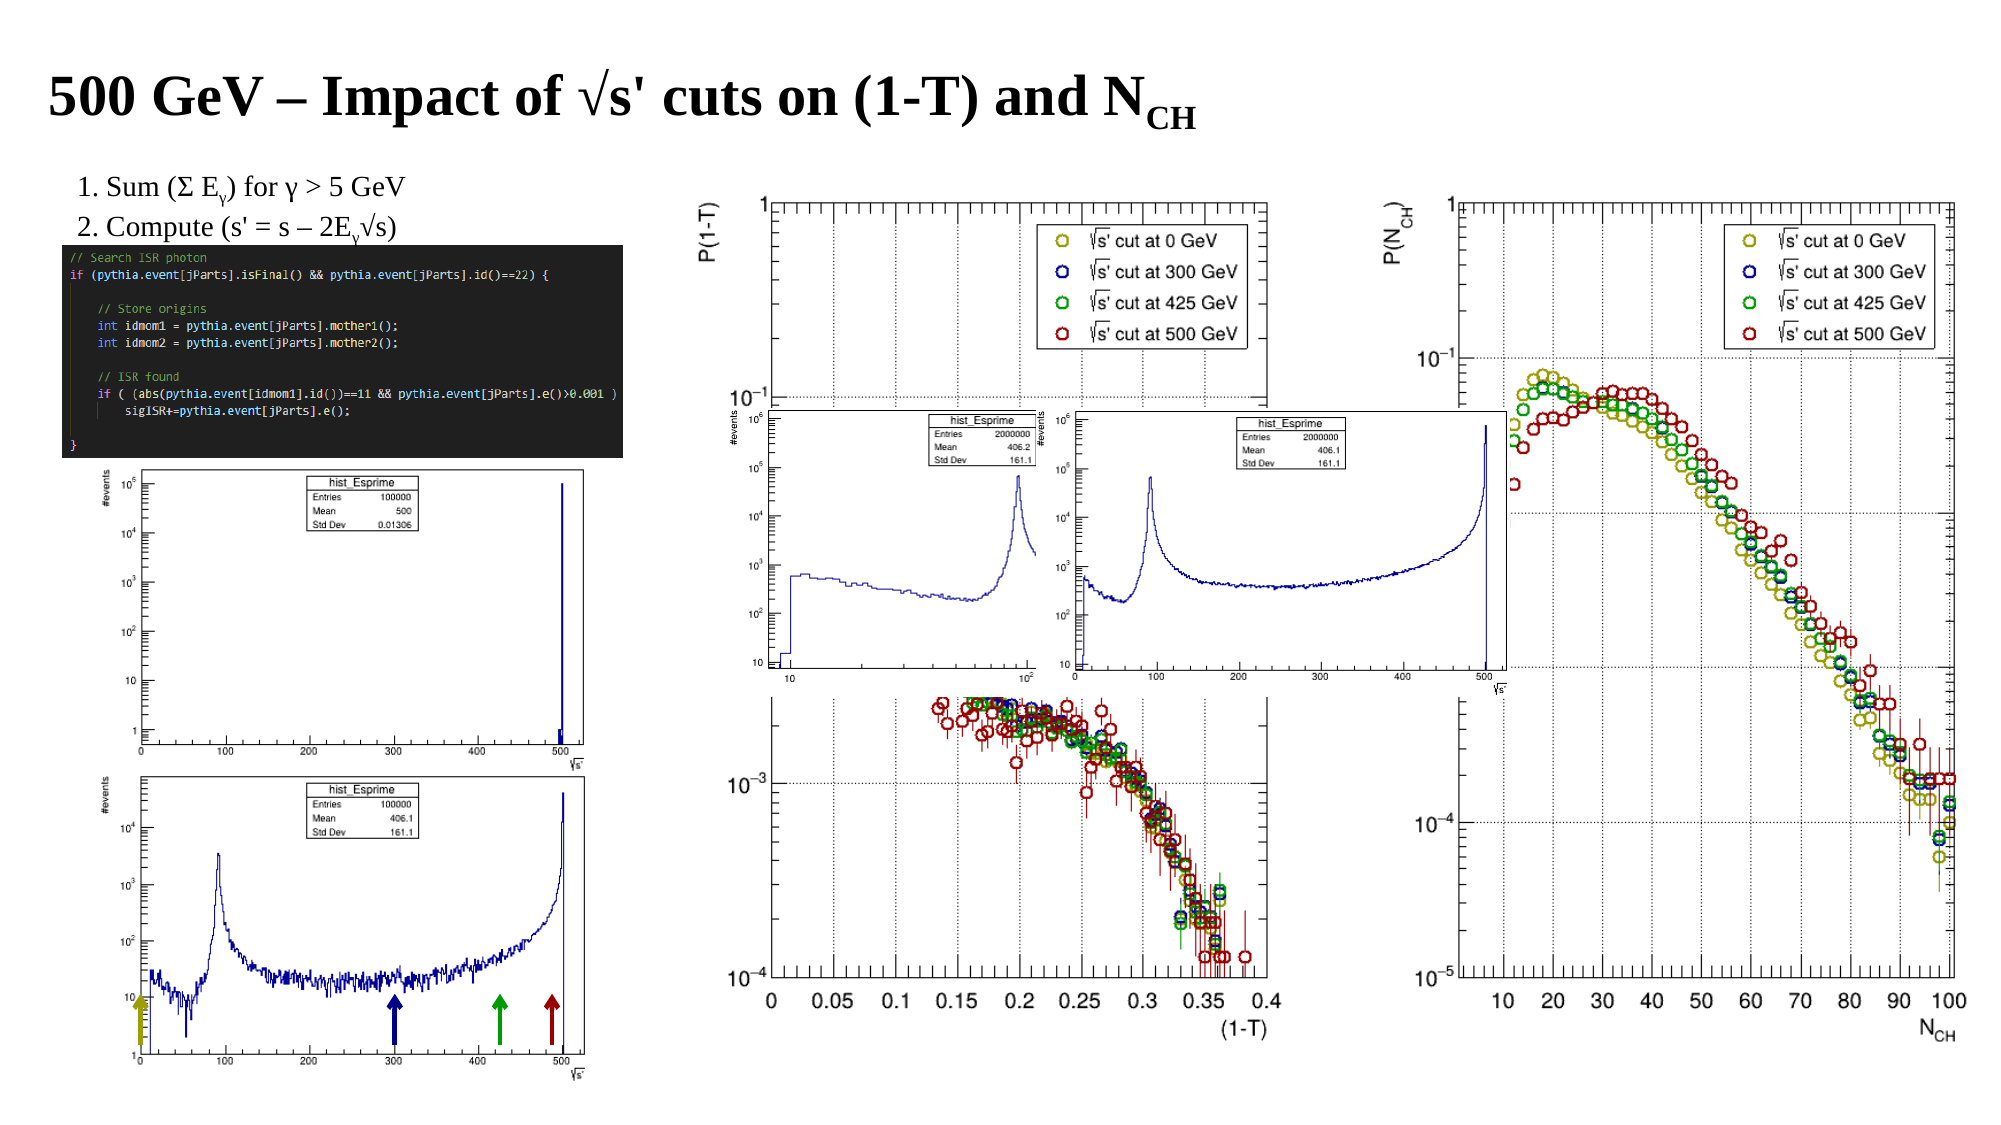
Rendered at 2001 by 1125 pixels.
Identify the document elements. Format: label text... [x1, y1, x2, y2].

title 500 GeV – Impact of √s' cuts on (1-T) and NCH [33, 30, 1971, 157]
text_box 1. Sum (Σ Eγ) for γ > 5 GeV 2. Compute (s' = s – 2Eγ√s) [62, 159, 623, 245]
picture [97, 464, 588, 1084]
picture [693, 192, 1971, 1045]
picture [62, 245, 623, 458]
